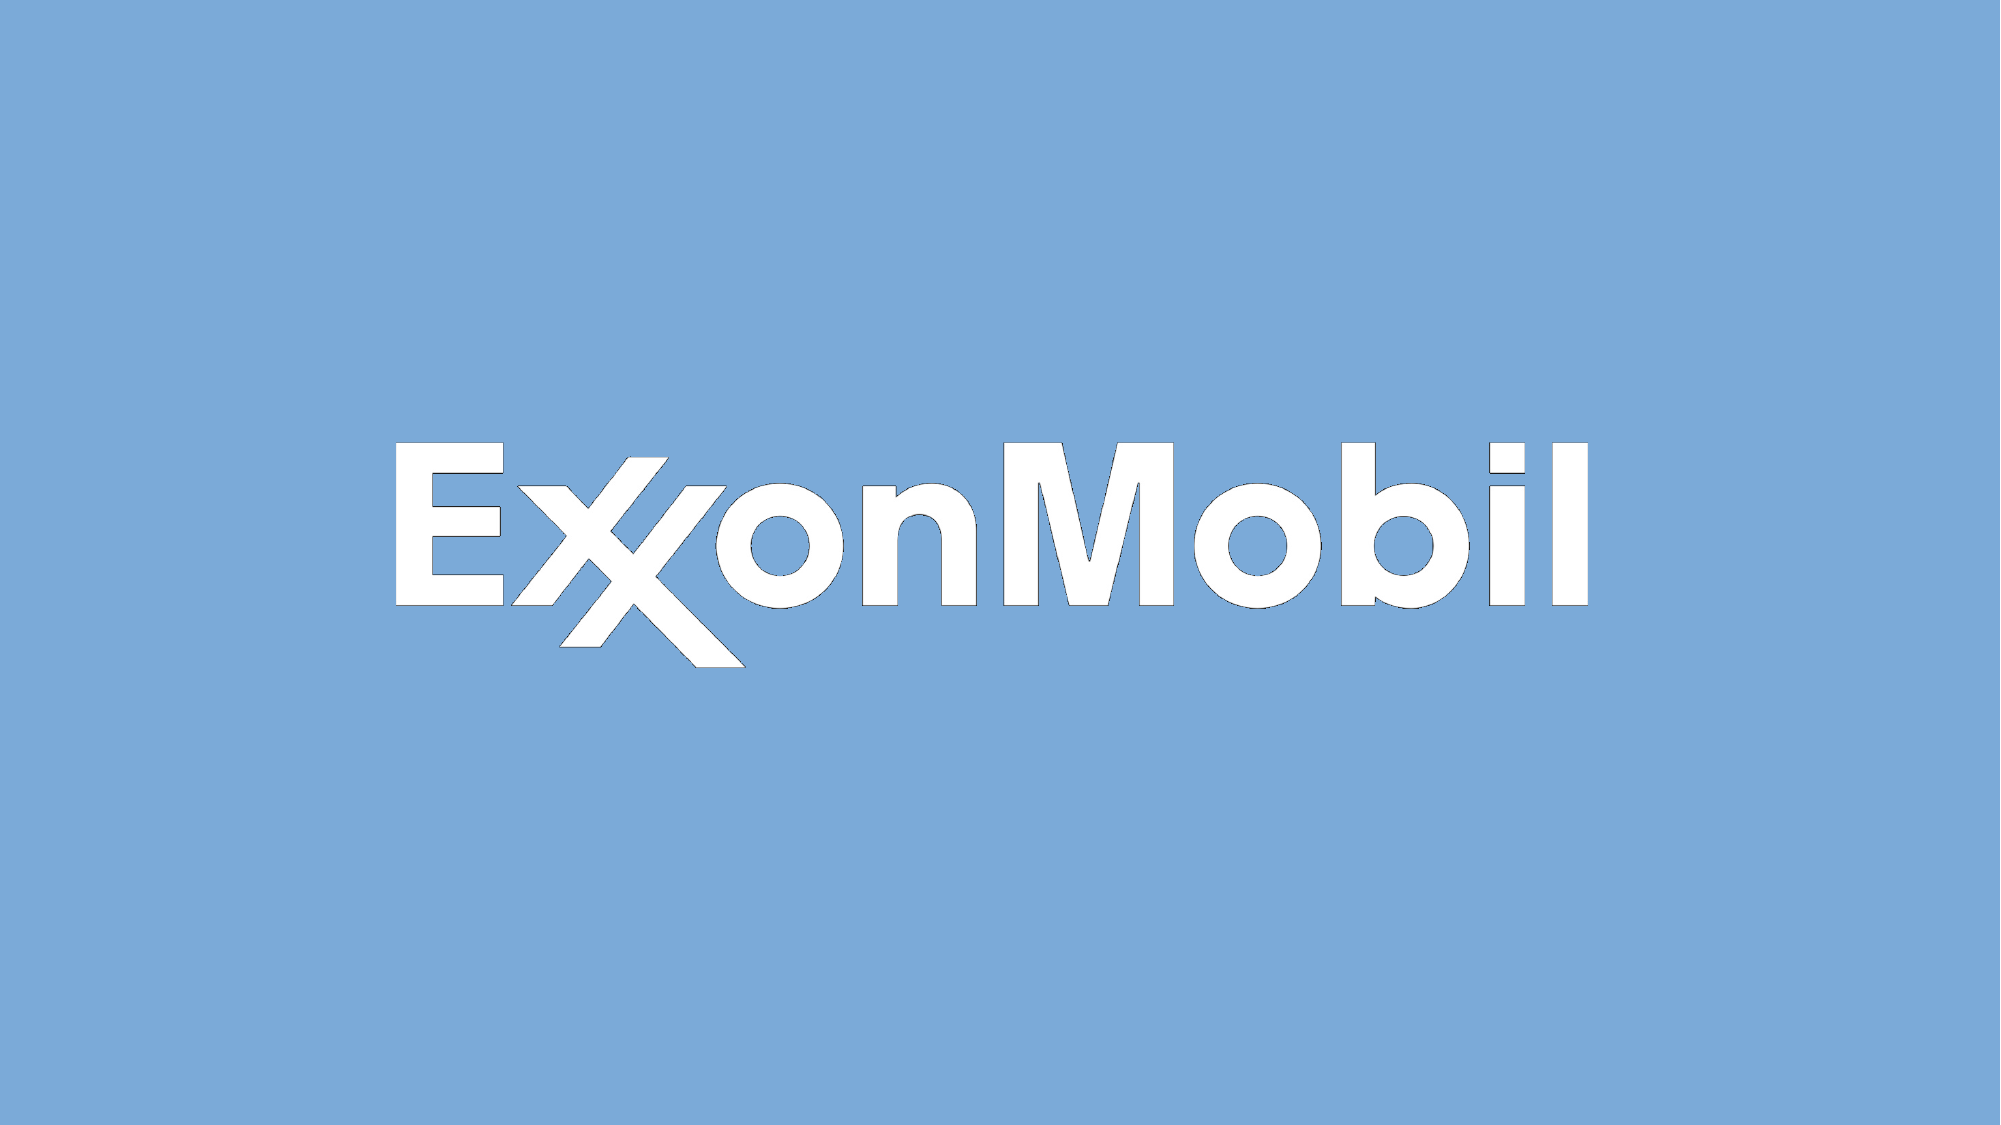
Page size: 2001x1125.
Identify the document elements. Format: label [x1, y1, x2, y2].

picture [315, 261, 1668, 782]
